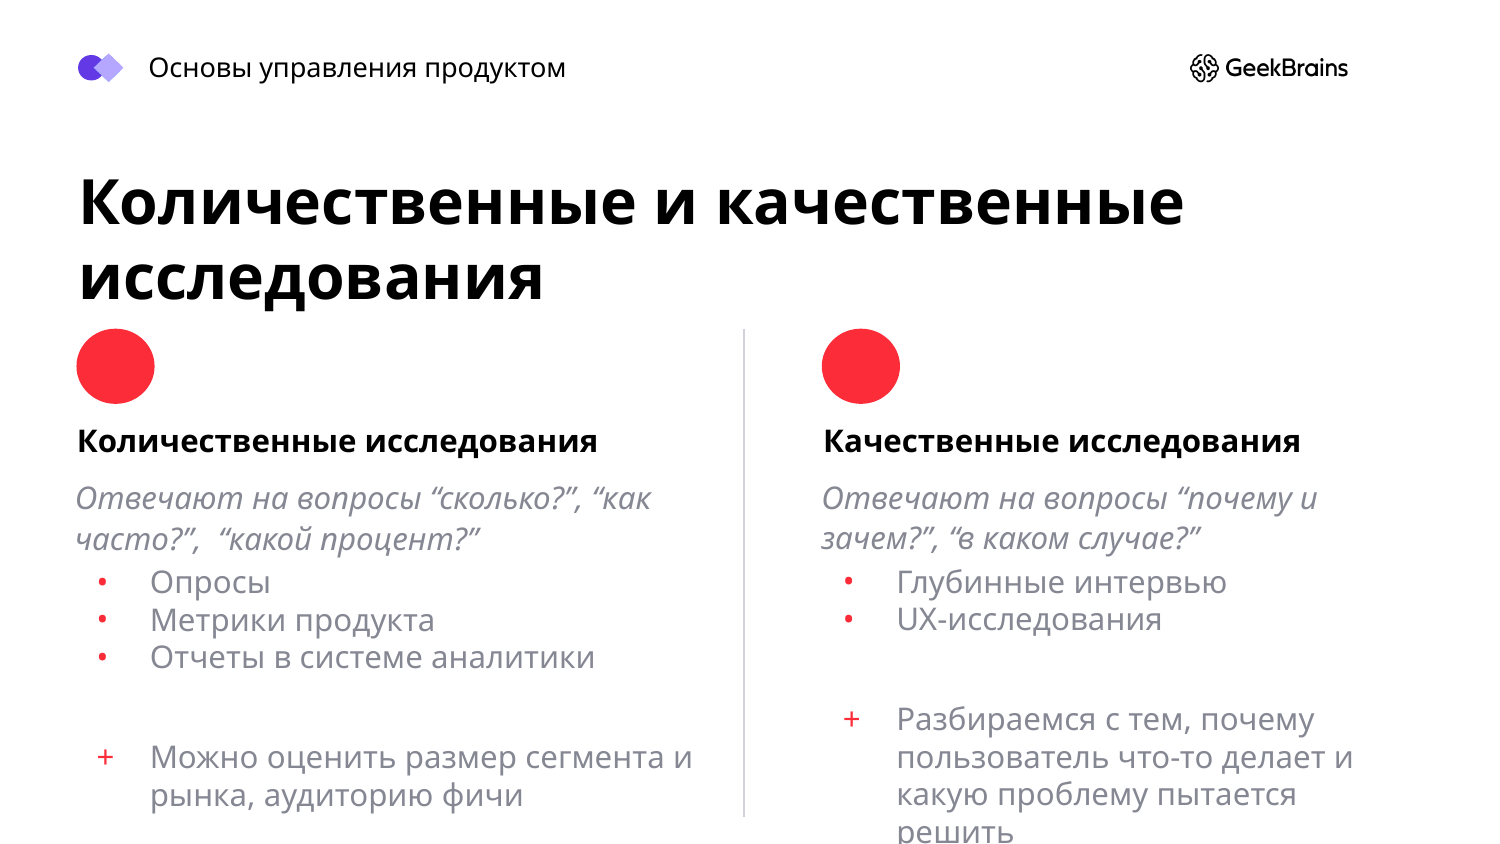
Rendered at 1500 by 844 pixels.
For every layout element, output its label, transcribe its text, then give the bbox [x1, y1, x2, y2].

text_box [76, 328, 155, 404]
title Количественные и качественные исследования [78, 161, 1259, 236]
text_box Основы управления продуктом [141, 43, 1029, 81]
text_box [821, 328, 900, 404]
text_box Качественные исследования Отвечают на вопросы “почему и зачем?”, “в каком случае?” Глубинные интервью UX-исследования Разбираемся с тем, почему пользователь что-то делает и какую проблему пытается решить [821, 420, 1403, 679]
text_box Количественные исследования Отвечают на вопросы “сколько?”, “как часто?”, “какой процент?” Опросы Метрики продукта Отчеты в системе аналитики Можно оценить размер сегмента и рынка, аудиторию фичи [74, 420, 761, 832]
picture [1189, 53, 1348, 83]
text_box [78, 54, 102, 81]
text_box [93, 53, 124, 82]
